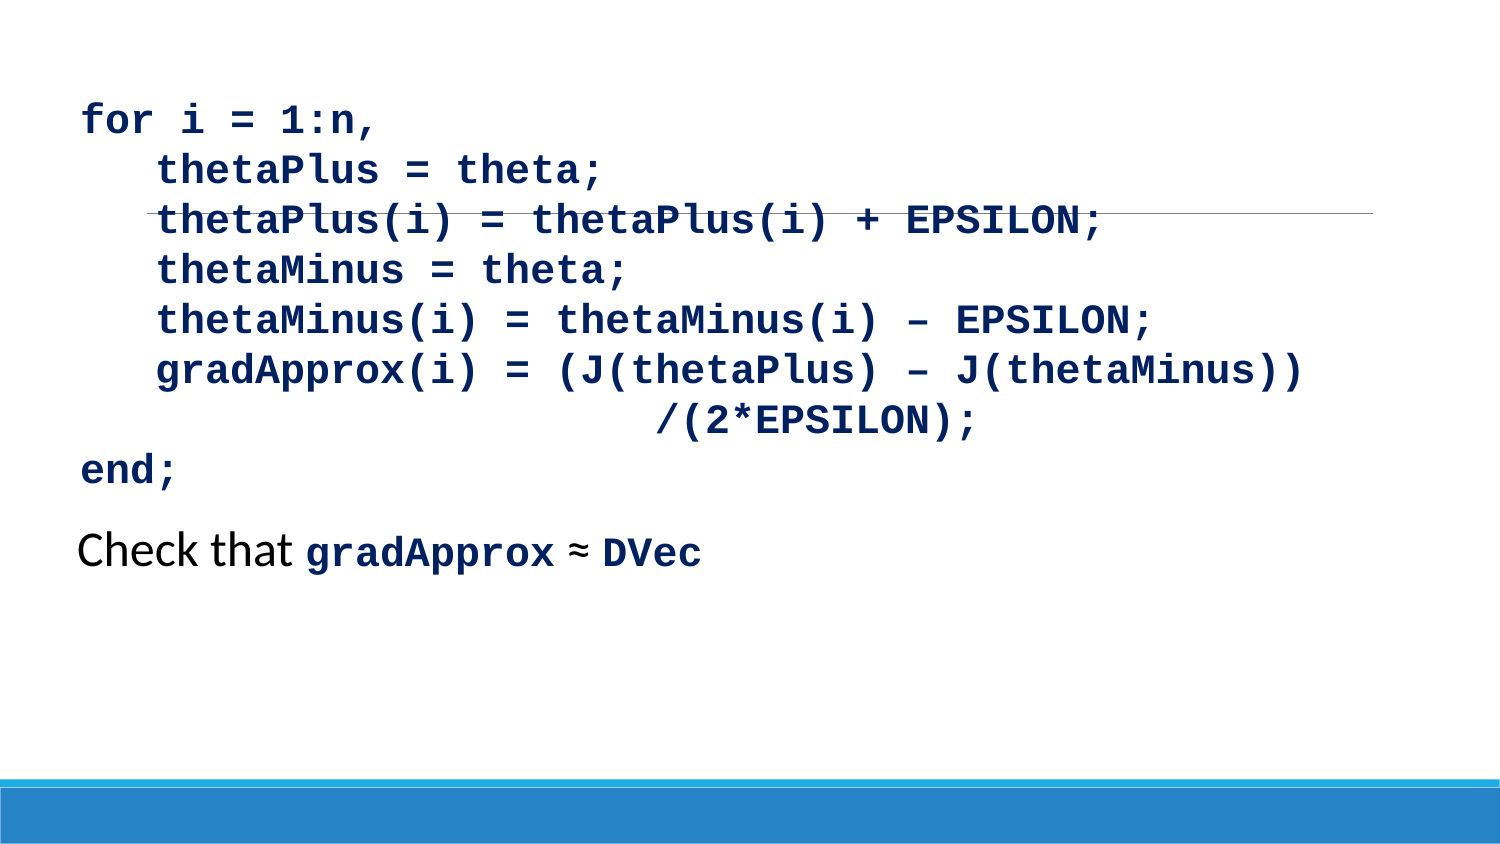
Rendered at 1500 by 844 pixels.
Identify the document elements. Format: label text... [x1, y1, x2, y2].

text_box Check that gradApprox ≈ DVec [62, 508, 1263, 584]
text_box for i = 1:n, thetaPlus = theta; thetaPlus(i) = thetaPlus(i) + EPSILON; thetaMinus = theta; thetaMinus(i) = thetaMinus(i) – EPSILON; gradApprox(i) = (J(thetaPlus) – J(thetaMinus)) /(2*EPSILON); end; [65, 84, 1450, 500]
